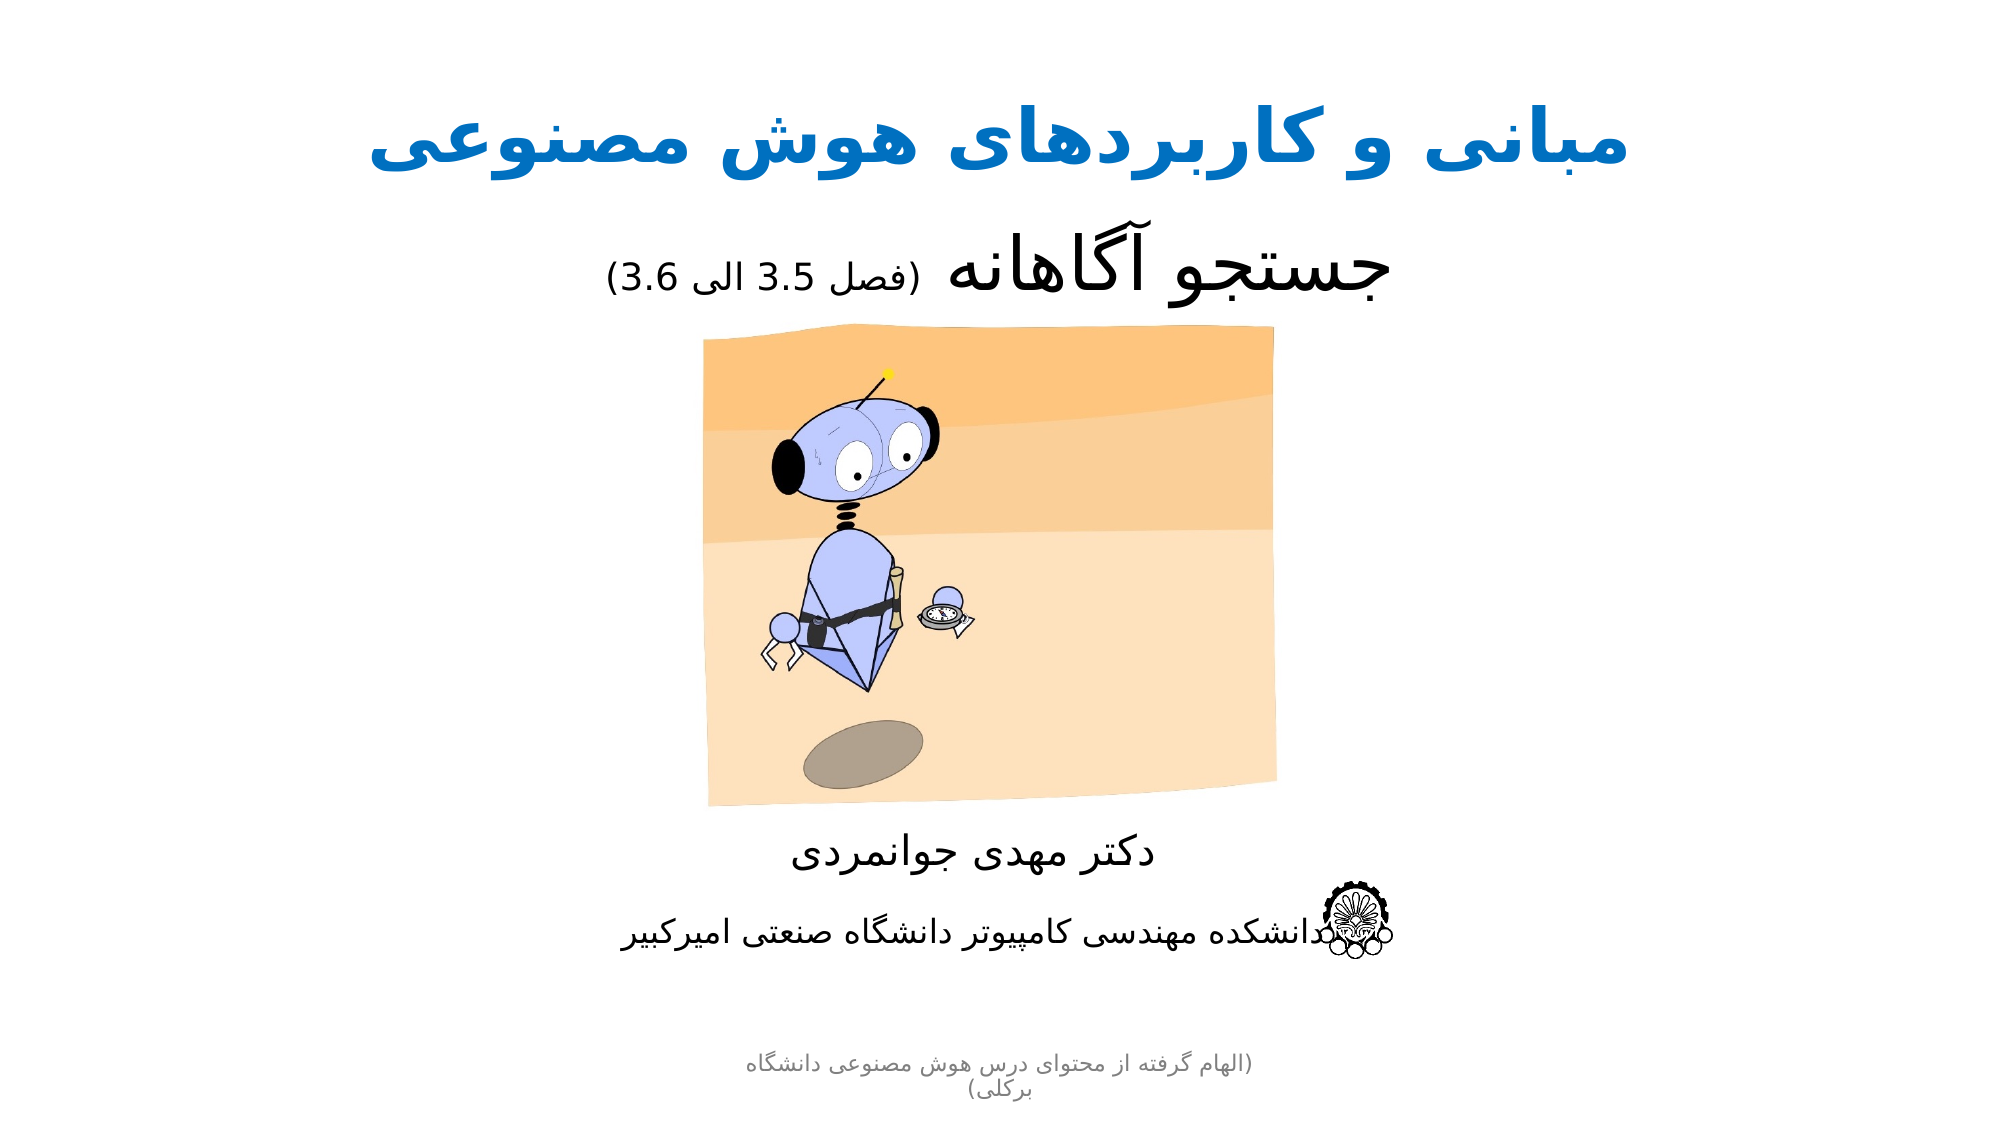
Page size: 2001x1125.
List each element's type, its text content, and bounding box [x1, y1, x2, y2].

text_box دانشکده مهندسی کامپیوتر دانشگاه صنعتی امیرکبیر [602, 907, 1345, 978]
text_box مبانی و کاربردهای هوش مصنوعی [109, 68, 1891, 210]
text_box (الهام گرفته از محتوای درس هوش مصنوعی دانشگاه برکلی) [709, 1044, 1291, 1101]
text_box جستجو آگاهانه (فصل 3.5 الی 3.6) [249, 218, 1750, 360]
picture [685, 310, 1291, 823]
text_box دکتر مهدی جوانمردی [249, 822, 1697, 879]
picture [1315, 881, 1396, 960]
